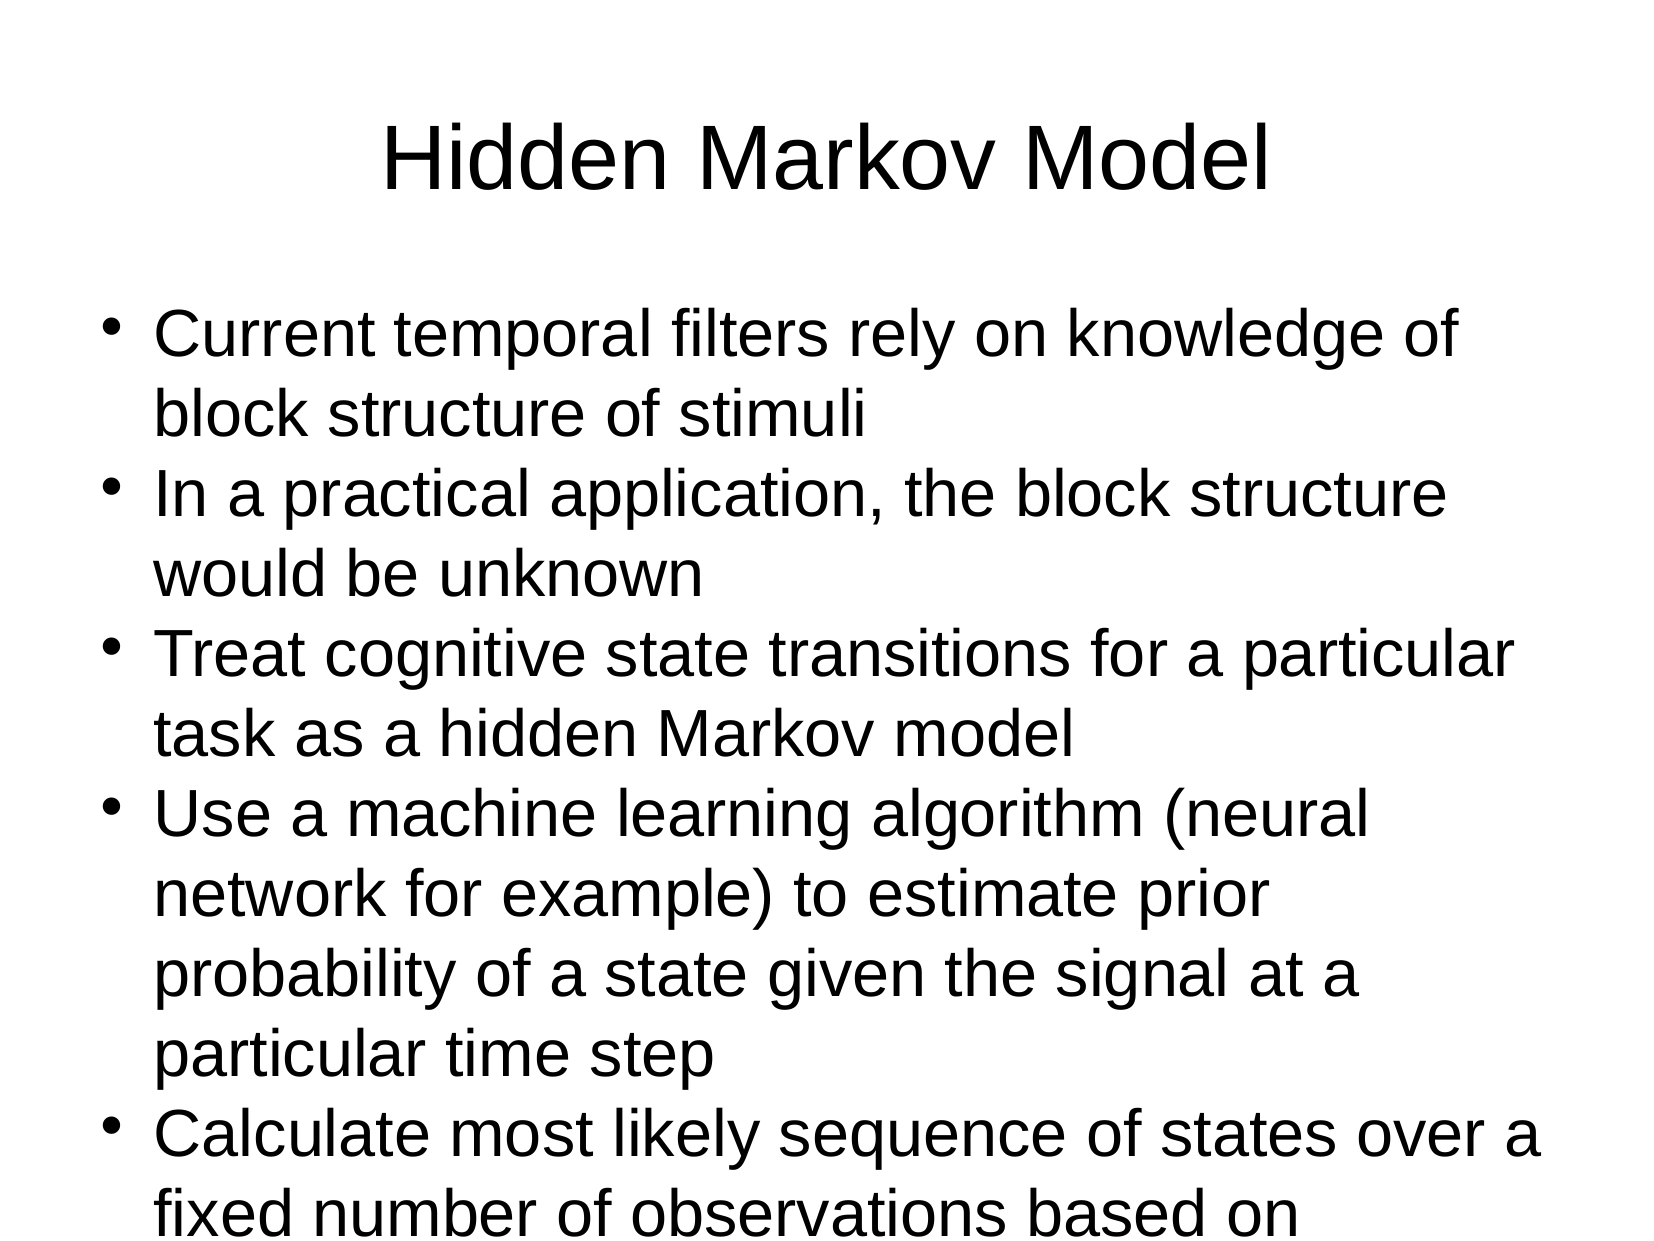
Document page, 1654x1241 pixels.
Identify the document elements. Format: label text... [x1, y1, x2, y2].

text_box Hidden Markov Model [82, 49, 1571, 257]
text_box Current temporal filters rely on knowledge of block structure of stimuli In a practical application, the block structure would be unknown Treat cognitive state transitions for a particular task as a hidden Markov model Use a machine learning algorithm (neural network for example) to estimate prior probability of a state given the signal at a particular time step Calculate most likely sequence of states over a fixed number of observations based on probability output The transition probability matrix can be easily estimated from the group data since no registration is required [82, 290, 1571, 1010]
